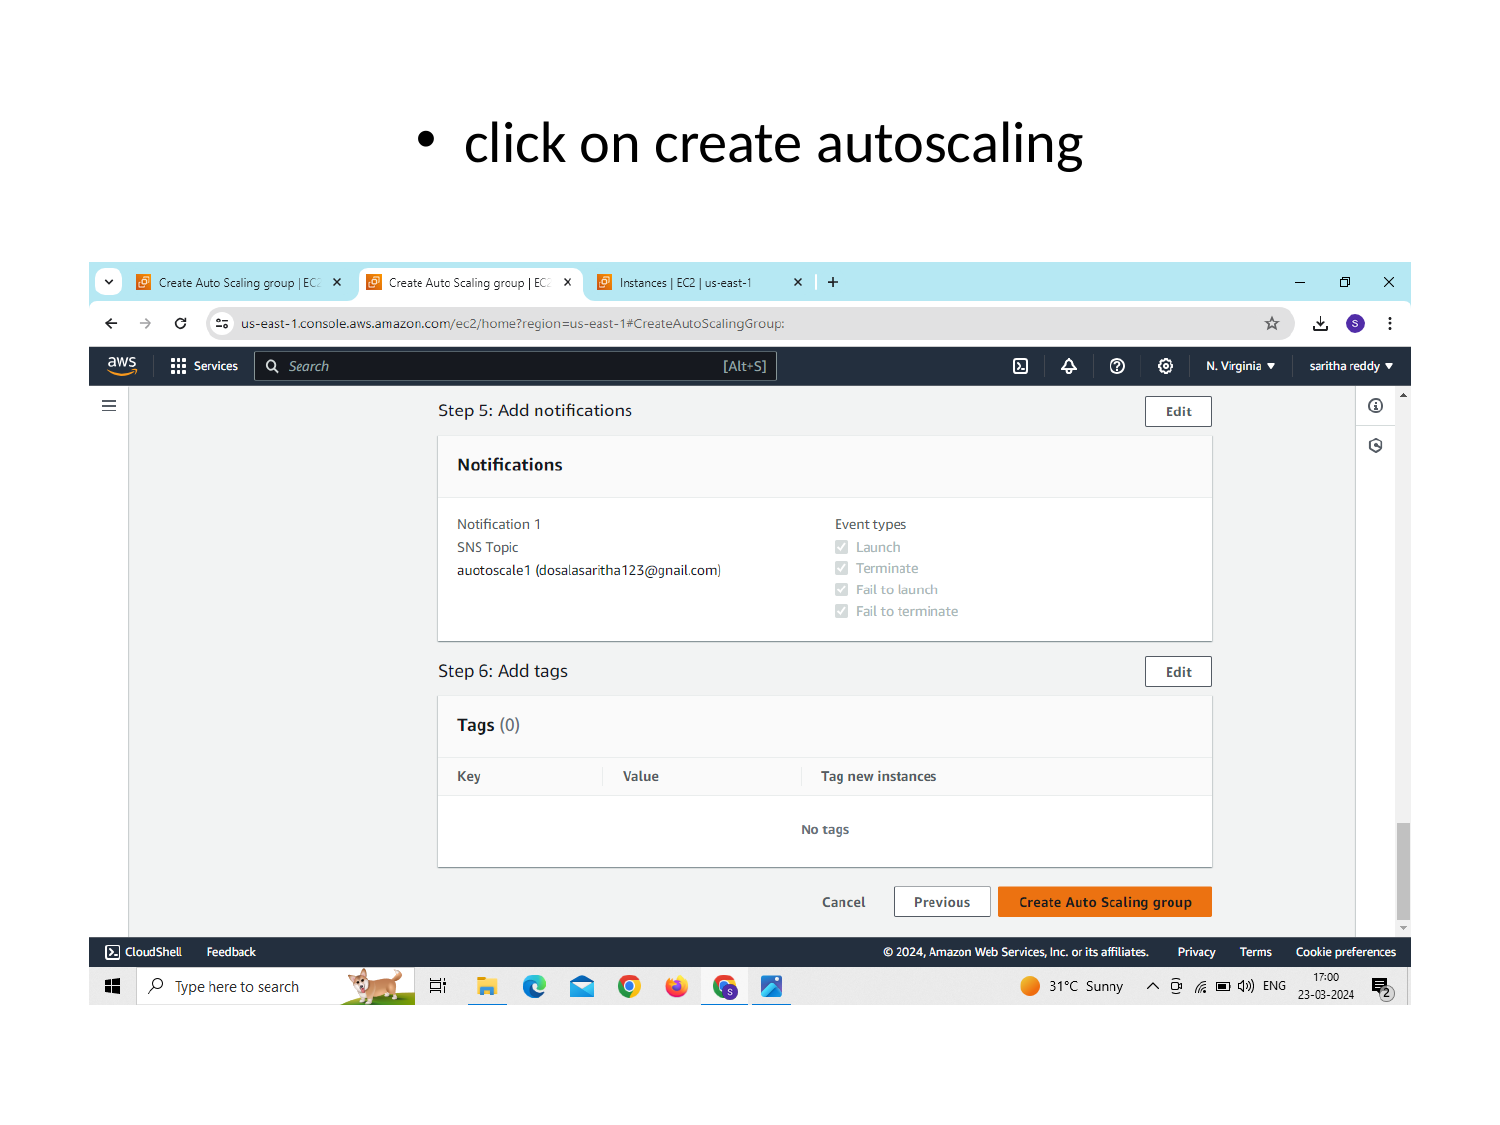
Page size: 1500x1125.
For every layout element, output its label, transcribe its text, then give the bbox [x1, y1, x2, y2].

title click on create autoscaling [75, 45, 1425, 233]
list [89, 262, 1411, 1006]
